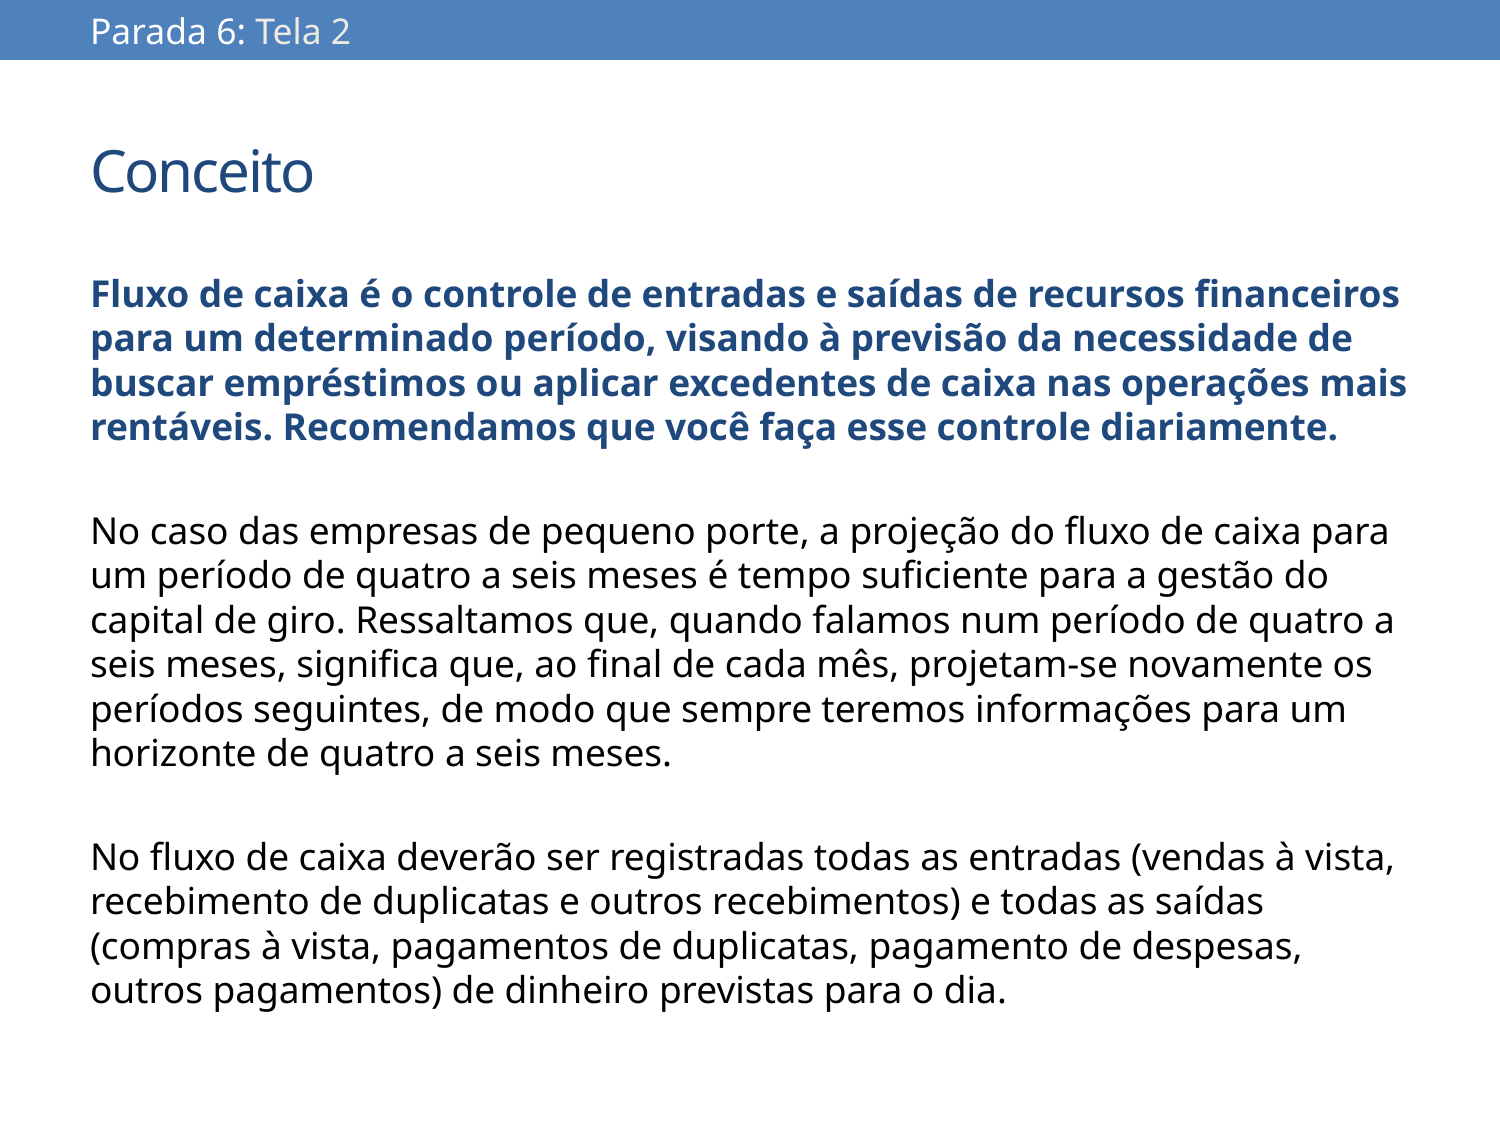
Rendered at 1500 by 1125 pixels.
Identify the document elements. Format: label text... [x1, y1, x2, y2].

list Fluxo de caixa é o controle de entradas e saídas de recursos financeiros para um determinado período, visando à previsão da necessidade de buscar empréstimos ou aplicar excedentes de caixa nas operações mais rentáveis. Recomendamos que você faça esse controle diariamente. No caso das empresas de pequeno porte, a projeção do fluxo de caixa para um período de quatro a seis meses é tempo suficiente para a gestão do capital de giro. Ressaltamos que, quando falamos num período de quatro a seis meses, significa que, ao final de cada mês, projetam-se novamente os períodos seguintes, de modo que sempre teremos informações para um horizonte de quatro a seis meses. No fluxo de caixa deverão ser registradas todas as entradas (vendas à vista, recebimento de duplicatas e outros recebimentos) e todas as saídas (compras à vista, pagamentos de duplicatas, pagamento de despesas, outros pagamentos) de dinheiro previstas para o dia. [75, 262, 1425, 1063]
text_box Parada 6: Tela 2 [74, 1, 1425, 59]
title Conceito [75, 87, 1425, 250]
